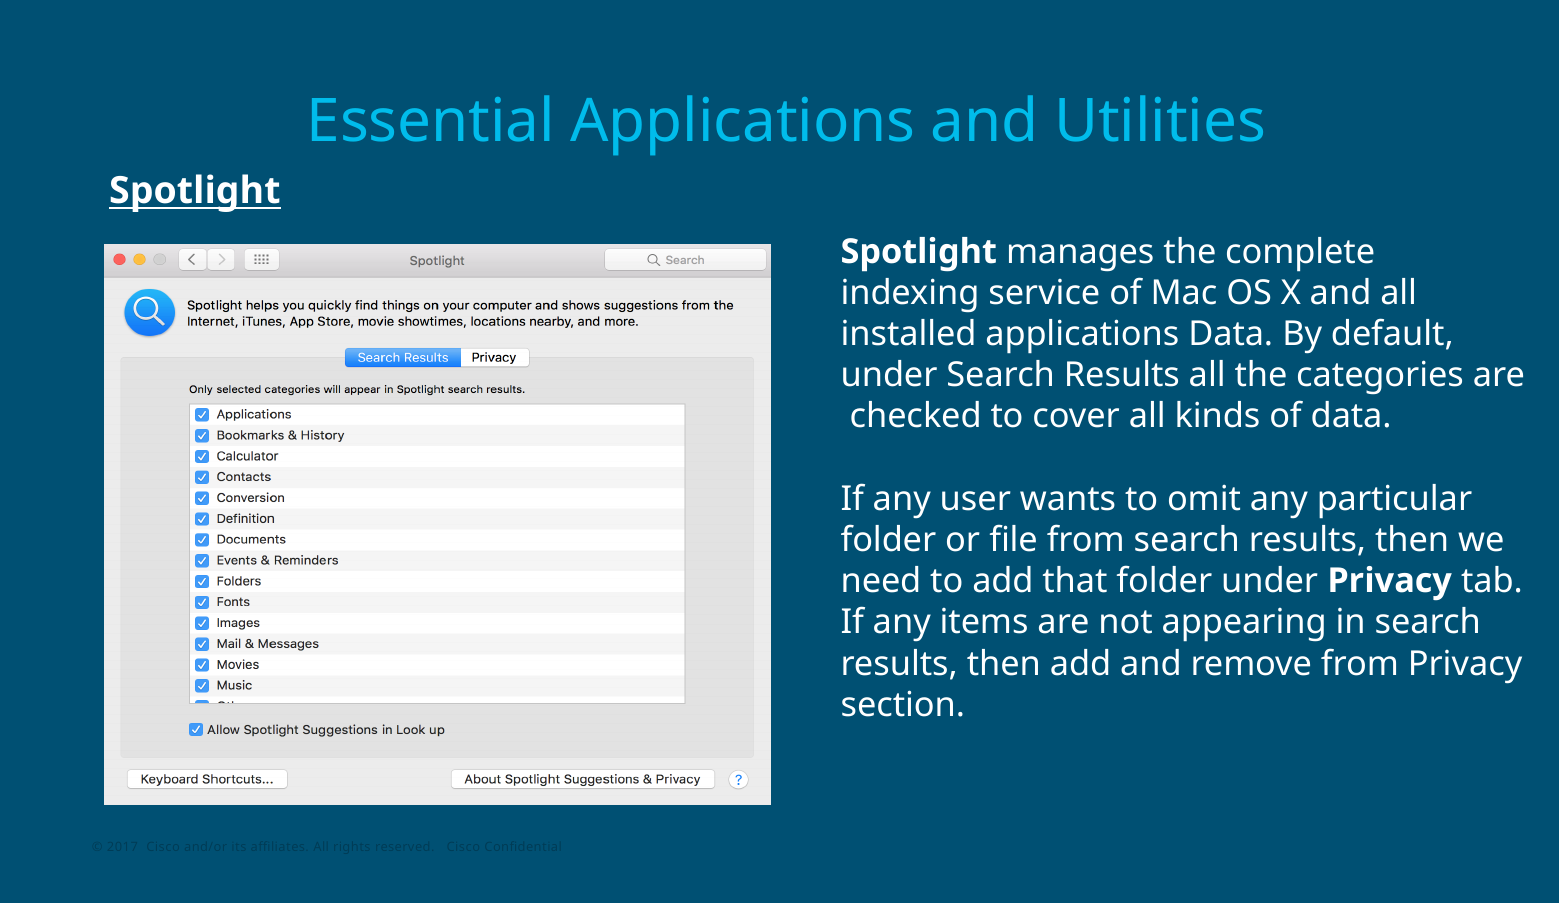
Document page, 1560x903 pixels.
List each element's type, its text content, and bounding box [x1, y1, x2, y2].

picture [105, 245, 770, 804]
text_box Spotlight manages the complete indexing service of Mac OS X and all installed applications Data. By default, under Search Results all the categories are checked to cover all kinds of data. If any user wants to omit any particular folder or file from search results, then we need to add that folder under Privacy tab. If any items are not appearing in search results, then add and remove from Privacy section. [825, 221, 1560, 731]
title Essential Applications and Utilities [74, 59, 1498, 189]
text_box Spotlight [94, 158, 296, 219]
